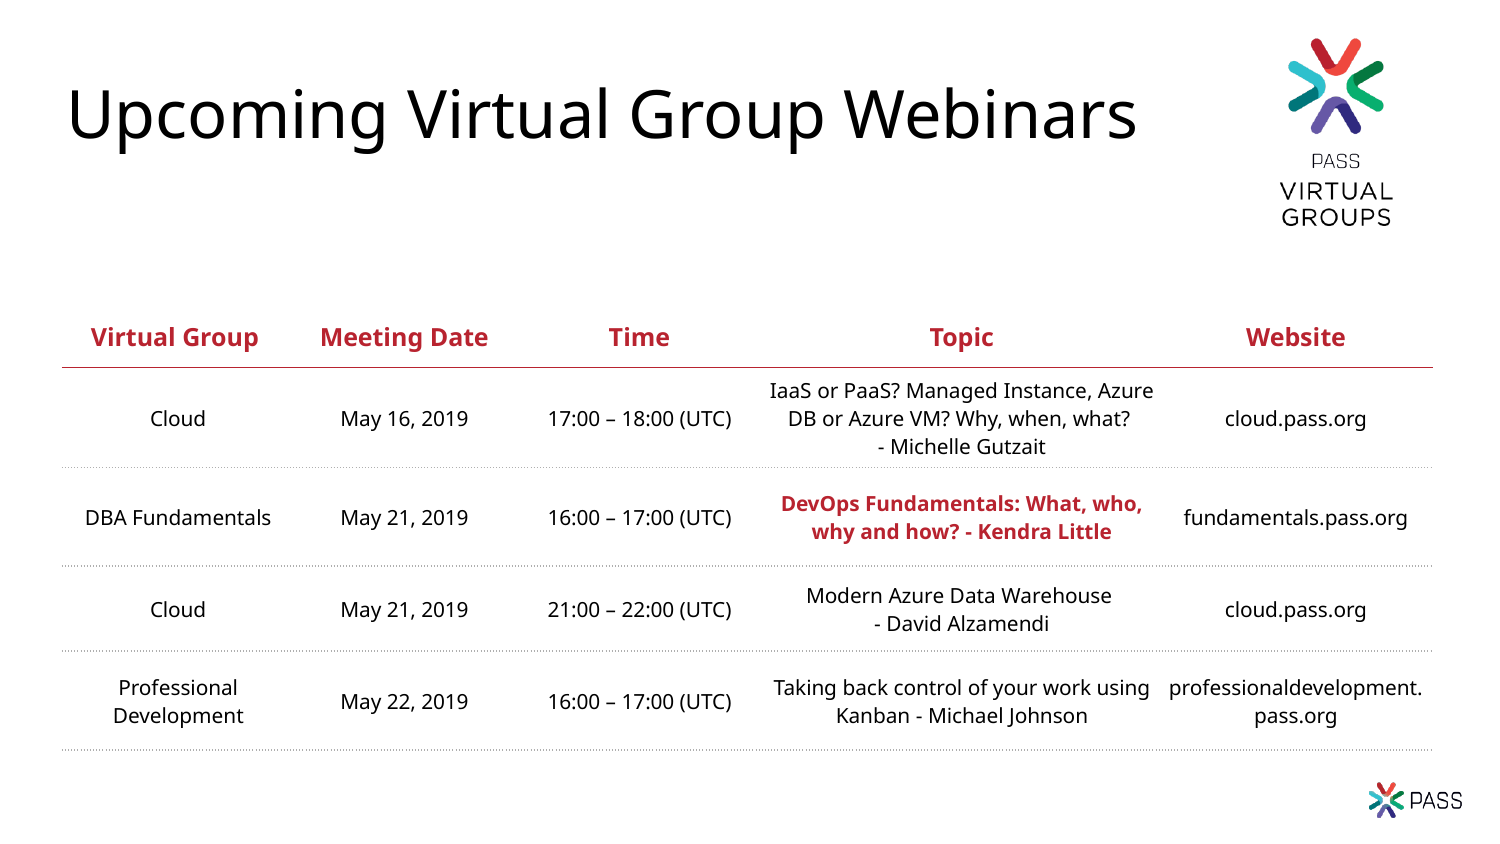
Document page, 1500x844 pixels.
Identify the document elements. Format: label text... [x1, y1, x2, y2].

table_cell Taking back control of your work using Kanban - Michael Johnson [765, 651, 1159, 750]
table_cell Cloud [62, 566, 295, 651]
table_cell Cloud [62, 368, 295, 468]
table_cell May 22, 2019 [295, 651, 514, 750]
table_cell DevOps Fundamentals: What, who, why and how? - Kendra Little [765, 468, 1159, 566]
table_cell 16:00 – 17:00 (UTC) [514, 468, 765, 566]
table_cell fundamentals.pass.org [1159, 468, 1433, 566]
table_cell 21:00 – 22:00 (UTC) [514, 566, 765, 651]
table_cell 16:00 – 17:00 (UTC) [514, 651, 765, 750]
table_header Topic [765, 306, 1159, 367]
table_cell Modern Azure Data Warehouse - David Alzamendi [765, 566, 1159, 651]
table_header Website [1159, 306, 1433, 367]
table_cell cloud.pass.org [1159, 368, 1433, 468]
title Upcoming Virtual Group Webinars [51, 71, 1193, 173]
table_header Time [514, 306, 765, 367]
picture [1198, 0, 1474, 270]
table_cell IaaS or PaaS? Managed Instance, Azure DB or Azure VM? Why, when, what? - Michelle Gutzait [765, 368, 1159, 468]
table_cell DBA Fundamentals [62, 468, 295, 566]
table_header Meeting Date [295, 306, 514, 367]
table_cell cloud.pass.org [1159, 566, 1433, 651]
table_cell professionaldevelopment. pass.org [1159, 651, 1433, 750]
table_cell May 21, 2019 [295, 468, 514, 566]
picture [1367, 780, 1463, 820]
table_header Virtual Group [62, 306, 295, 367]
table_cell 17:00 – 18:00 (UTC) [514, 368, 765, 468]
table_cell May 16, 2019 [295, 368, 514, 468]
table_cell Professional Development [62, 651, 295, 750]
table_cell May 21, 2019 [295, 566, 514, 651]
